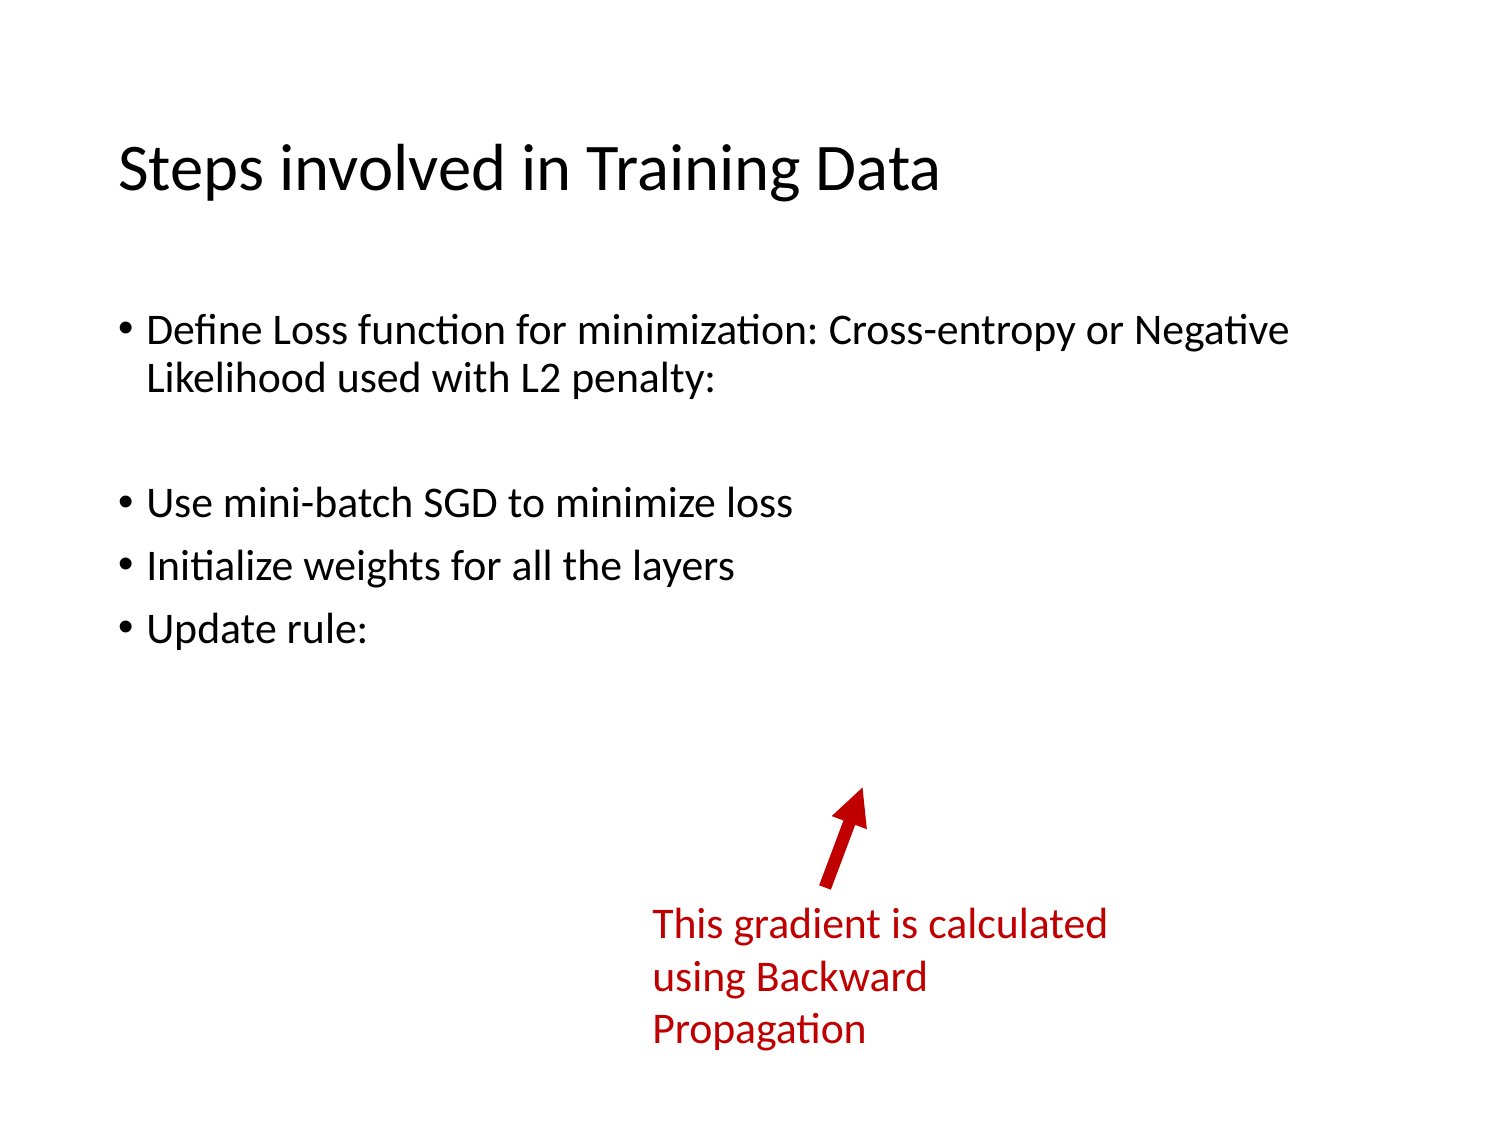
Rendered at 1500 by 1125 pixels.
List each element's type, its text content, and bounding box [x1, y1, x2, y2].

text_box This gradient is calculated using Backward Propagation [637, 887, 1150, 1060]
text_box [824, 787, 863, 888]
title Steps involved in Training Data [103, 59, 1397, 278]
